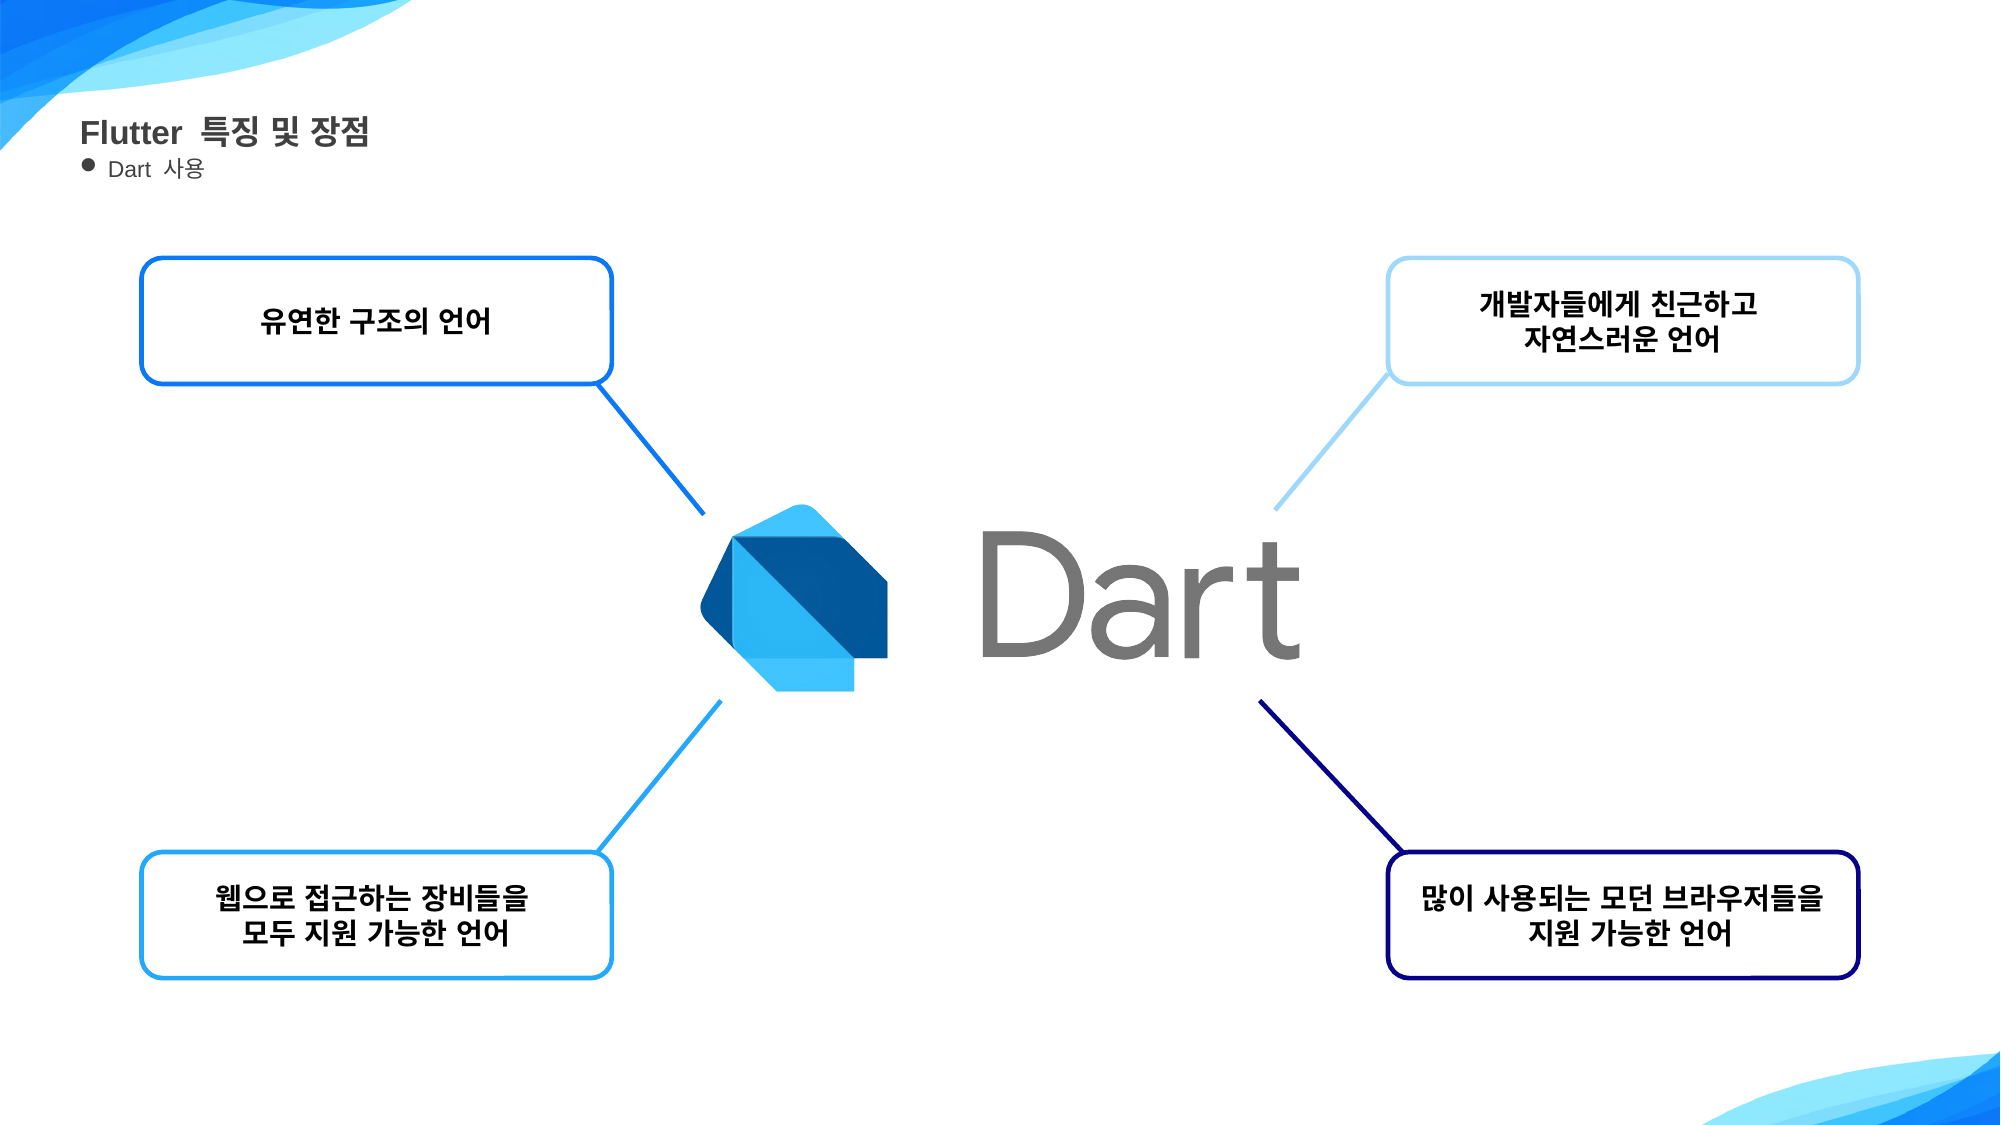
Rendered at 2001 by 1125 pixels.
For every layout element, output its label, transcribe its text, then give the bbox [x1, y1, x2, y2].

text_box Dart 사용 [64, 159, 1130, 189]
picture [686, 422, 1314, 775]
text_box 유연한 구조의 언어 [141, 257, 612, 385]
text_box 웹으로 접근하는 장비들을 모두 지원 가능한 언어 [141, 851, 612, 979]
text_box 많이 사용되는 모던 브라우저들을 지원 가능한 언어 [1388, 851, 1859, 979]
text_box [1259, 700, 1403, 853]
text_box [597, 700, 721, 853]
picture [0, 0, 414, 152]
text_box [1274, 373, 1389, 511]
picture [1699, 1048, 2000, 1125]
text_box Flutter 특징 및 장점 [64, 103, 1130, 159]
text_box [597, 384, 704, 515]
text_box 개발자들에게 친근하고 자연스러운 언어 [1388, 257, 1859, 385]
